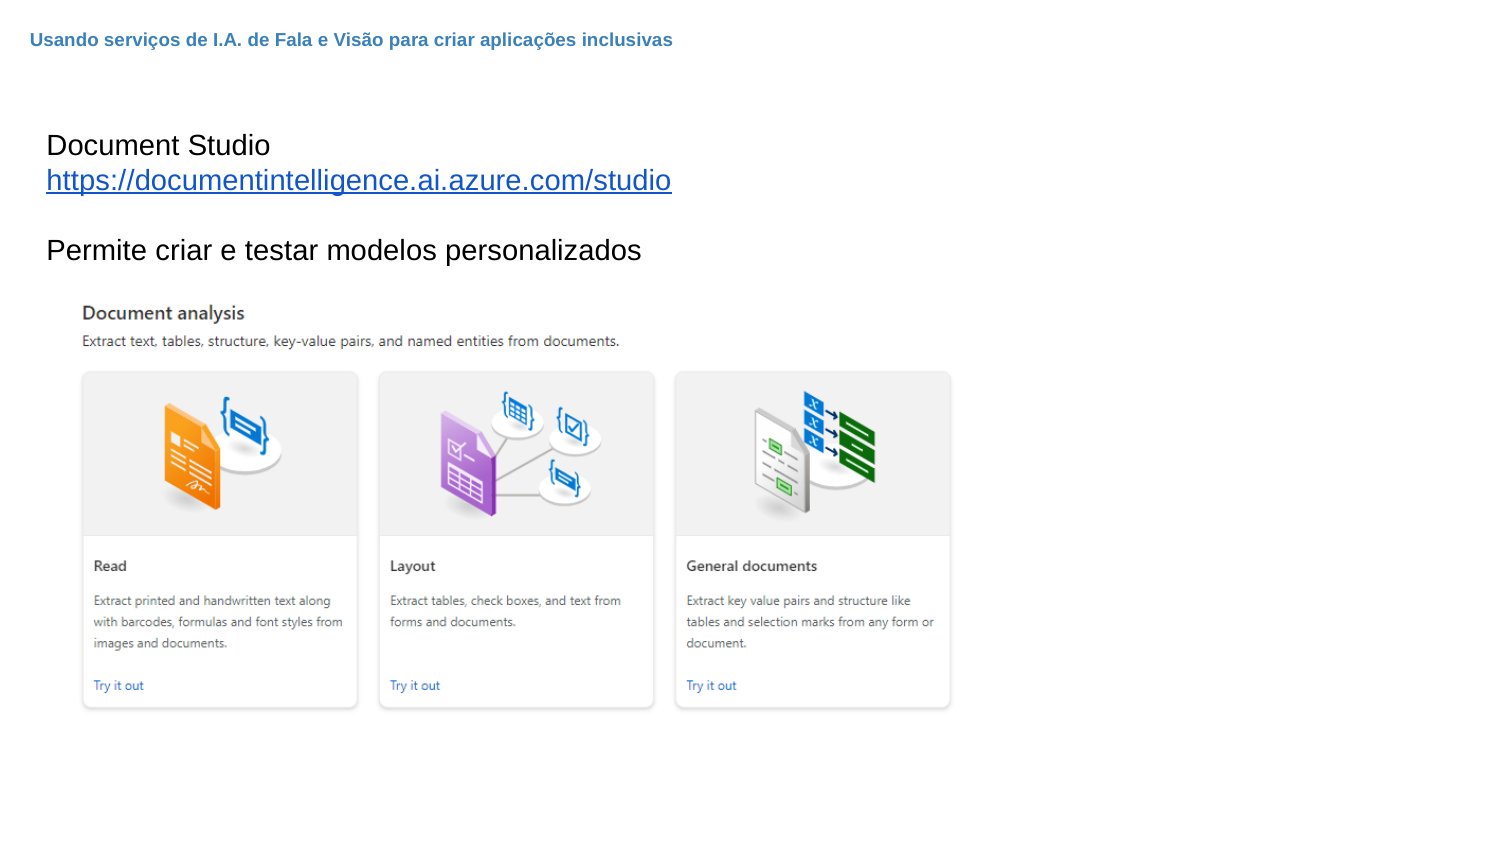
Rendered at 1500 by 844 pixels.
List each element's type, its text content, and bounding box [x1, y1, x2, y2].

picture [72, 293, 958, 726]
text_box Usando serviços de I.A. de Fala e Visão para criar aplicações inclusivas [14, 12, 914, 73]
text_box Document Studio https://documentintelligence.ai.azure.com/studio Permite criar e testar modelos personalizados [31, 111, 1311, 363]
